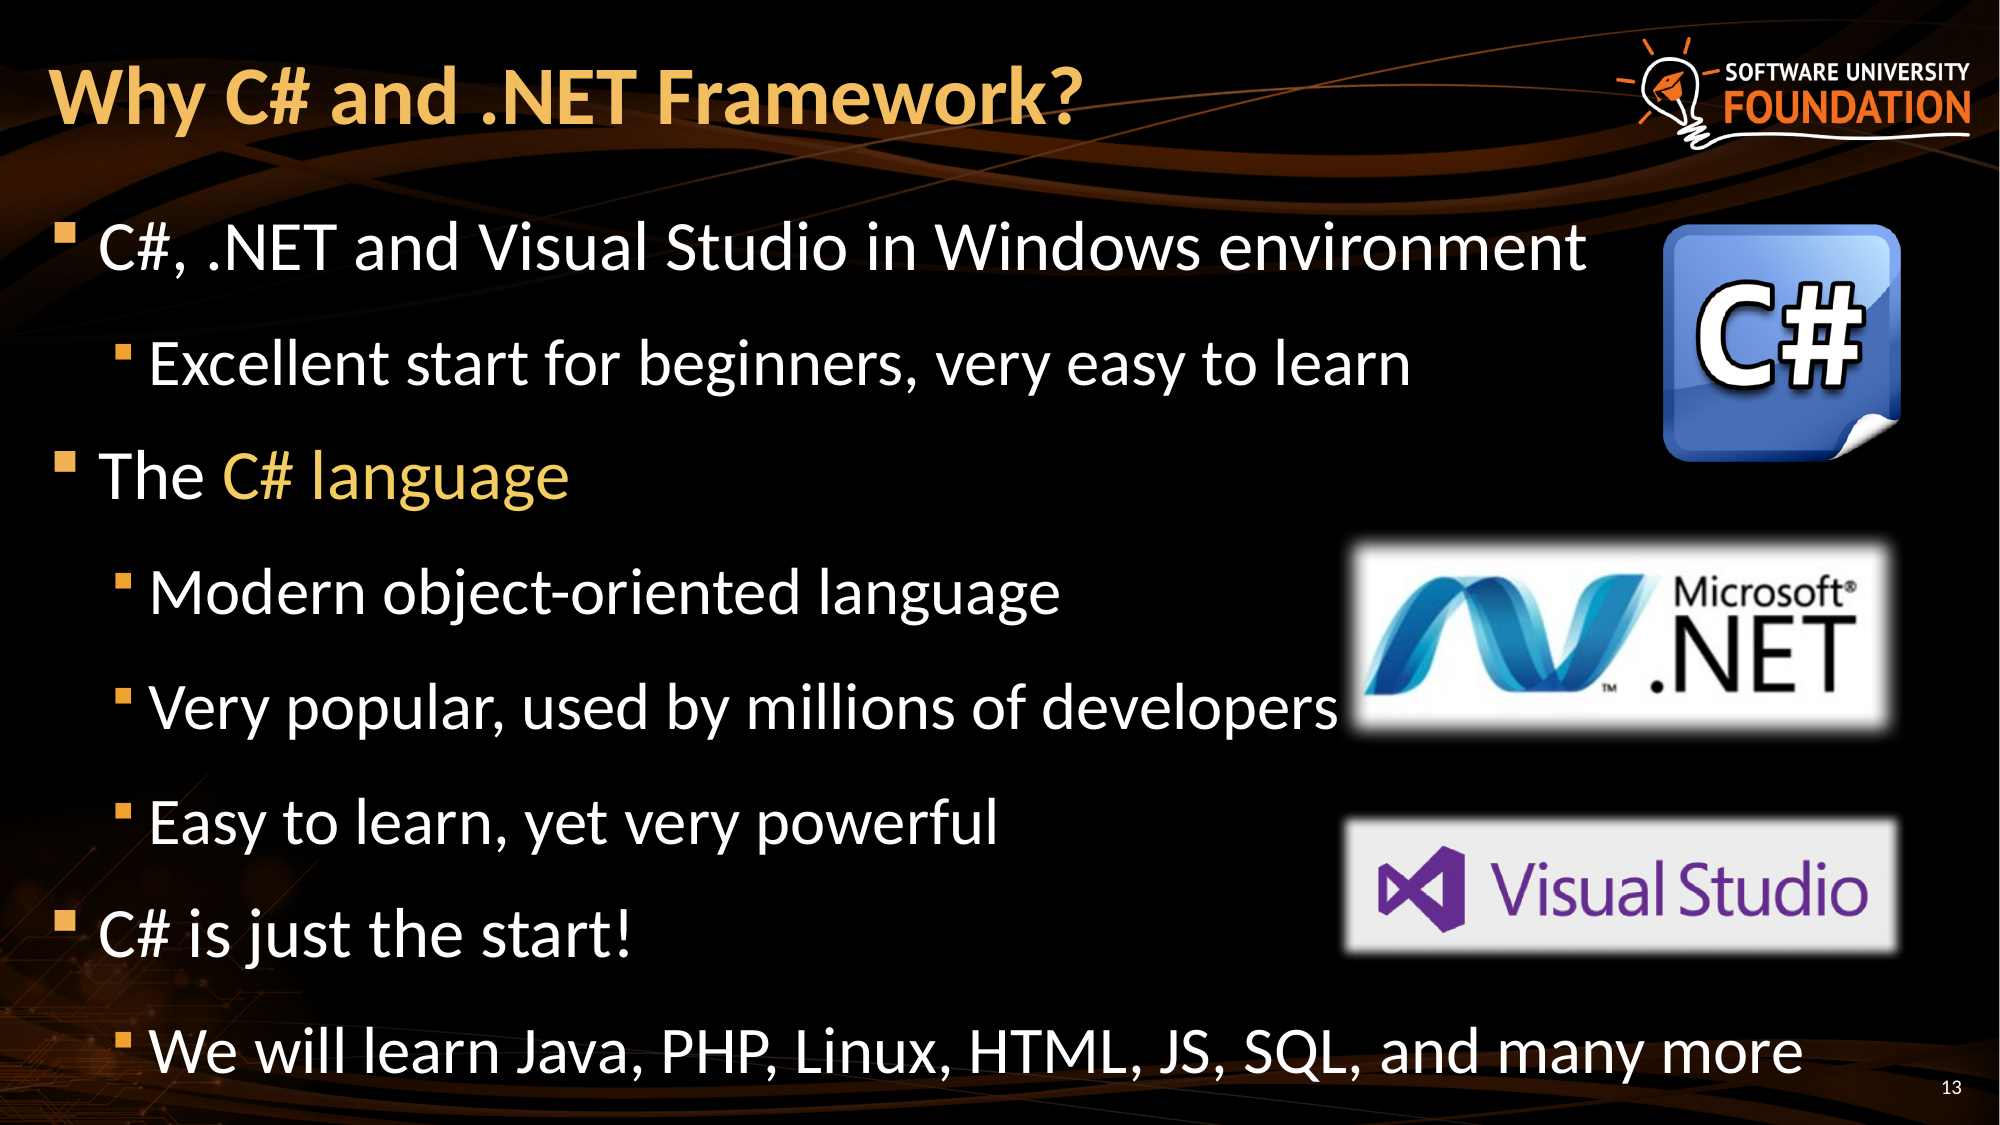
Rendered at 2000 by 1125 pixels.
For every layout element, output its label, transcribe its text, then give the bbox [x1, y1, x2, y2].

list C#, .NET and Visual Studio in Windows environment Excellent start for beginners, very easy to learn The C# language Modern object-oriented language Very popular, used by millions of developers Easy to learn, yet very powerful C# is just the start! We will learn Java, PHP, Linux, HTML, JS, SQL, and many more [31, 188, 1968, 1103]
picture [0, 0, 2000, 1125]
title Why C# and .NET Framework? [30, 6, 1602, 189]
